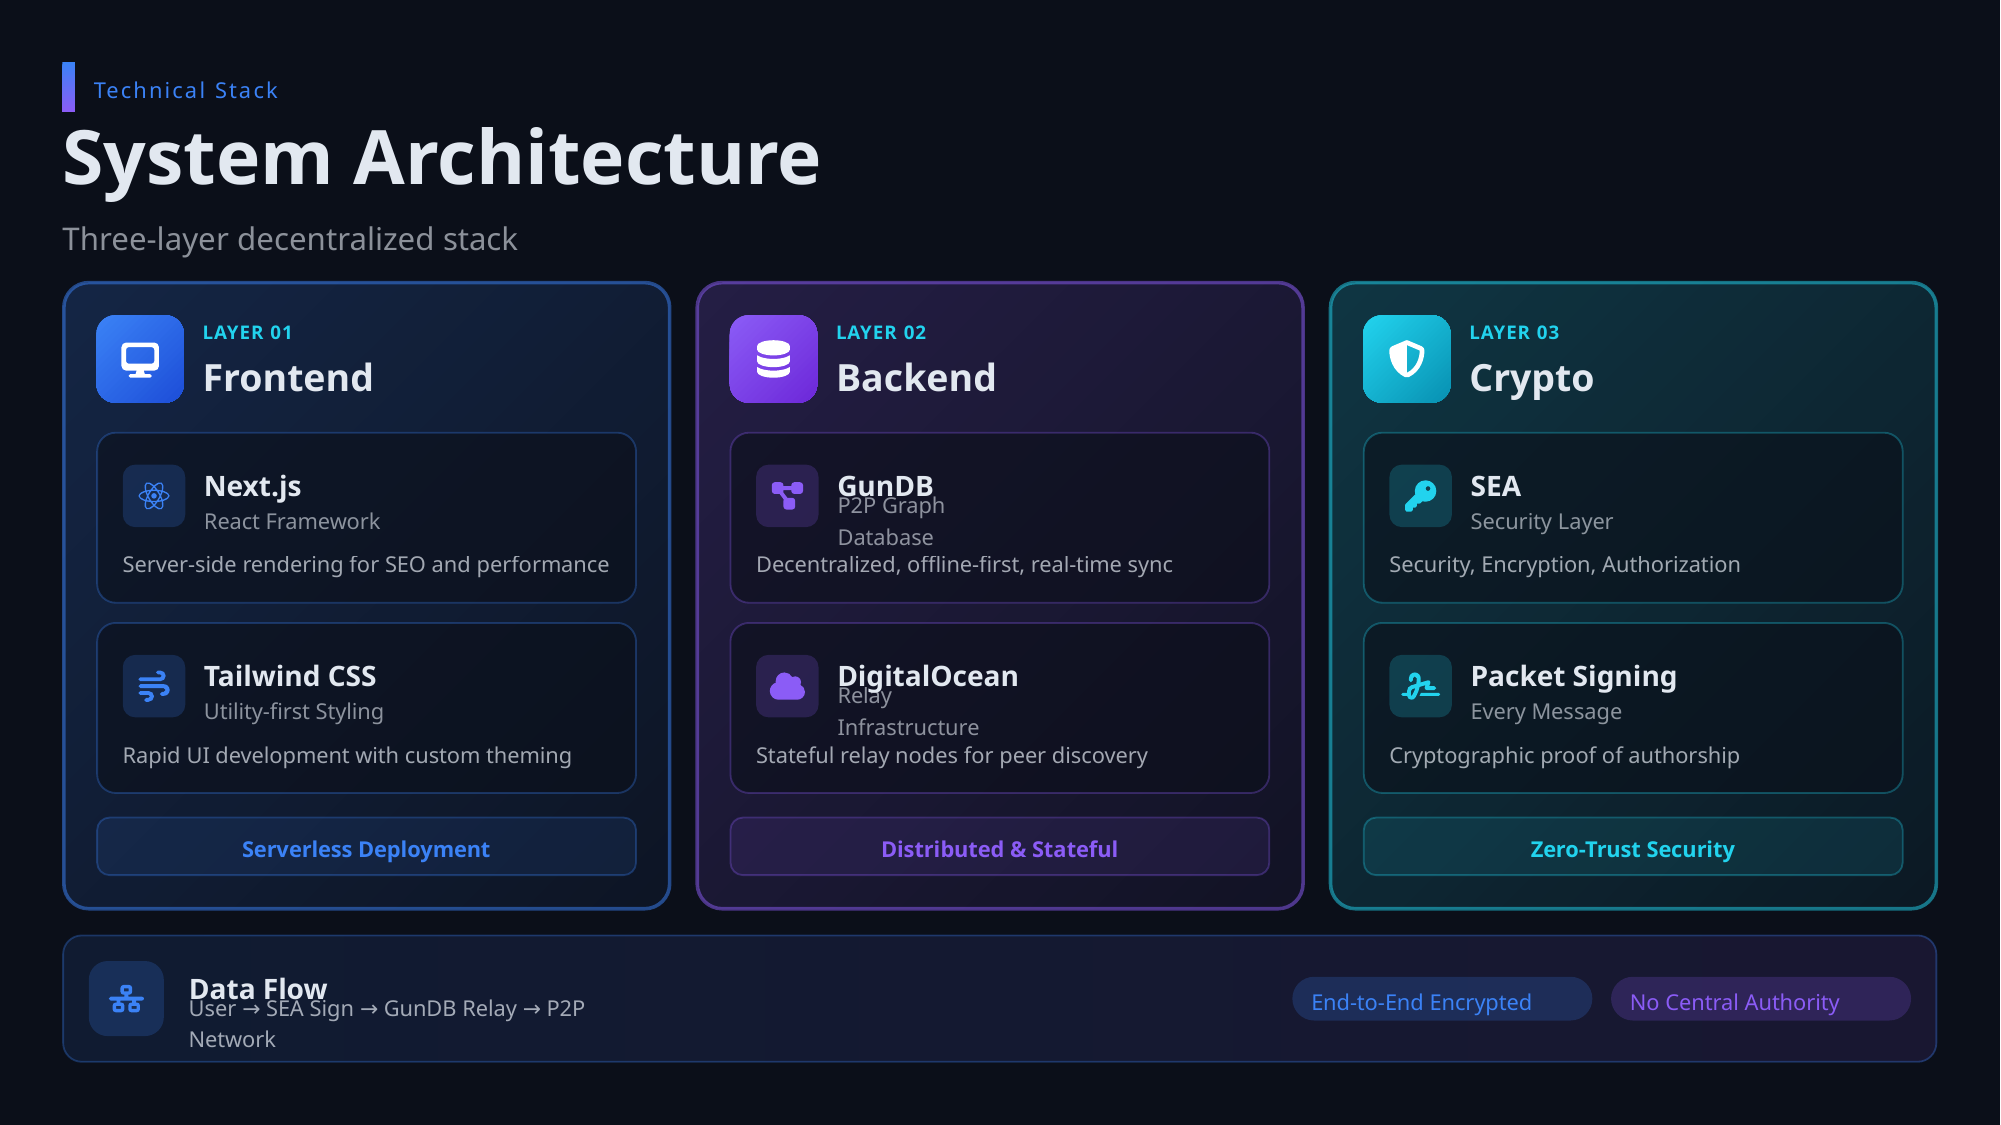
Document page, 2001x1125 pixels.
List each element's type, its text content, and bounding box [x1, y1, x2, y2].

text_box [729, 315, 818, 403]
text_box [730, 622, 1270, 793]
text_box [1405, 480, 1437, 512]
text_box [1363, 622, 1903, 793]
text_box Rapid UI development with custom theming [122, 736, 622, 768]
text_box Next.js [203, 458, 387, 503]
text_box [138, 684, 170, 696]
text_box Every Message [1470, 692, 1682, 724]
text_box [122, 464, 186, 528]
text_box [88, 961, 164, 1037]
text_box P2P Graph Database [837, 502, 1047, 534]
text_box [97, 622, 637, 793]
text_box DigitalOcean [837, 648, 1041, 693]
text_box Data Flow [188, 961, 671, 1005]
text_box [138, 670, 166, 682]
text_box [757, 340, 790, 356]
text_box [1330, 282, 1937, 909]
text_box [121, 342, 159, 378]
text_box [1363, 432, 1903, 603]
text_box GunDB [837, 458, 1050, 503]
text_box No Central Authority [1611, 976, 1923, 1021]
text_box React Framework [204, 502, 384, 534]
text_box [96, 315, 184, 403]
text_box Server-side rendering for SEO and performance [122, 545, 622, 578]
text_box LAYER 03 [1469, 318, 1601, 344]
text_box Cryptographic proof of authorship [1389, 736, 1888, 768]
text_box [757, 355, 790, 368]
text_box [138, 482, 170, 510]
text_box Technical Stack [93, 71, 330, 104]
text_box End-to-End Encrypted [1292, 976, 1604, 1021]
text_box Stateful relay nodes for peer discovery [756, 736, 1255, 768]
text_box [1389, 340, 1425, 378]
text_box [771, 482, 804, 510]
text_box Relay Infrastructure [837, 692, 1038, 724]
text_box [108, 984, 144, 1013]
text_box Zero-Trust Security [1371, 830, 1895, 862]
text_box [138, 691, 155, 702]
text_box [769, 672, 805, 700]
text_box [1419, 692, 1441, 696]
text_box [756, 464, 819, 528]
text_box [62, 62, 75, 113]
text_box [122, 654, 186, 718]
text_box [1389, 464, 1452, 528]
text_box LAYER 02 [835, 318, 1000, 344]
text_box [730, 432, 1270, 603]
text_box Backend [836, 349, 1010, 400]
text_box [97, 432, 637, 603]
text_box SEA [1470, 458, 1624, 503]
text_box [757, 366, 790, 378]
text_box [756, 654, 819, 718]
text_box System Architecture [62, 124, 1975, 200]
text_box [97, 817, 637, 876]
text_box Distributed & Stateful [738, 830, 1262, 862]
text_box [63, 282, 670, 909]
text_box Decentralized, offline-first, real-time sync [756, 545, 1255, 578]
text_box Packet Signing [1470, 648, 1685, 693]
text_box Utility-first Styling [204, 692, 392, 724]
text_box Tailwind CSS [203, 648, 395, 693]
text_box Security, Encryption, Authorization [1389, 545, 1888, 578]
text_box [730, 817, 1270, 876]
text_box [1363, 315, 1451, 403]
text_box Crypto [1469, 349, 1610, 400]
text_box User → SEA Sign → GunDB Relay → P2P Network [188, 1004, 667, 1037]
text_box LAYER 01 [202, 318, 377, 344]
text_box [1389, 654, 1452, 718]
text_box [1401, 672, 1437, 700]
text_box Serverless Deployment [104, 830, 629, 862]
text_box Three-layer decentralized stack [62, 212, 1954, 257]
text_box [63, 935, 1937, 1062]
text_box Security Layer [1470, 502, 1621, 534]
text_box [1363, 817, 1903, 876]
text_box [697, 282, 1304, 909]
text_box Frontend [202, 349, 386, 400]
